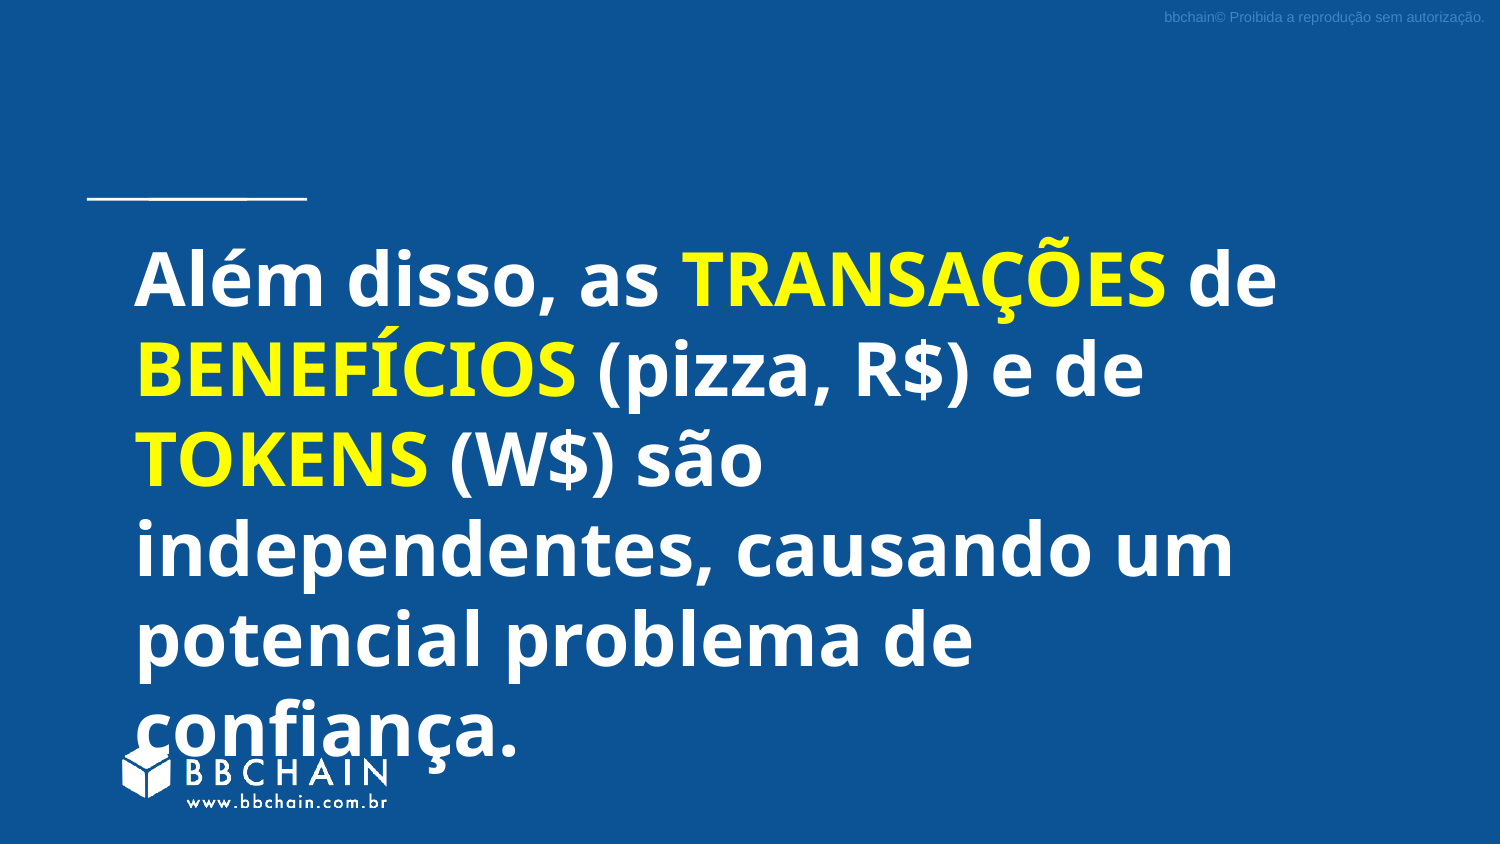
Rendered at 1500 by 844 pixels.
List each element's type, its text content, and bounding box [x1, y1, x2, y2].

picture [122, 743, 387, 808]
title Além disso, as TRANSAÇÕES de BENEFÍCIOS (pizza, R$) e de TOKENS (W$) são independentes, causando um potencial problema de confiança. [119, 216, 1381, 466]
text_box bbchain© Proibida a reprodução sem autorização. [1097, 0, 1500, 34]
